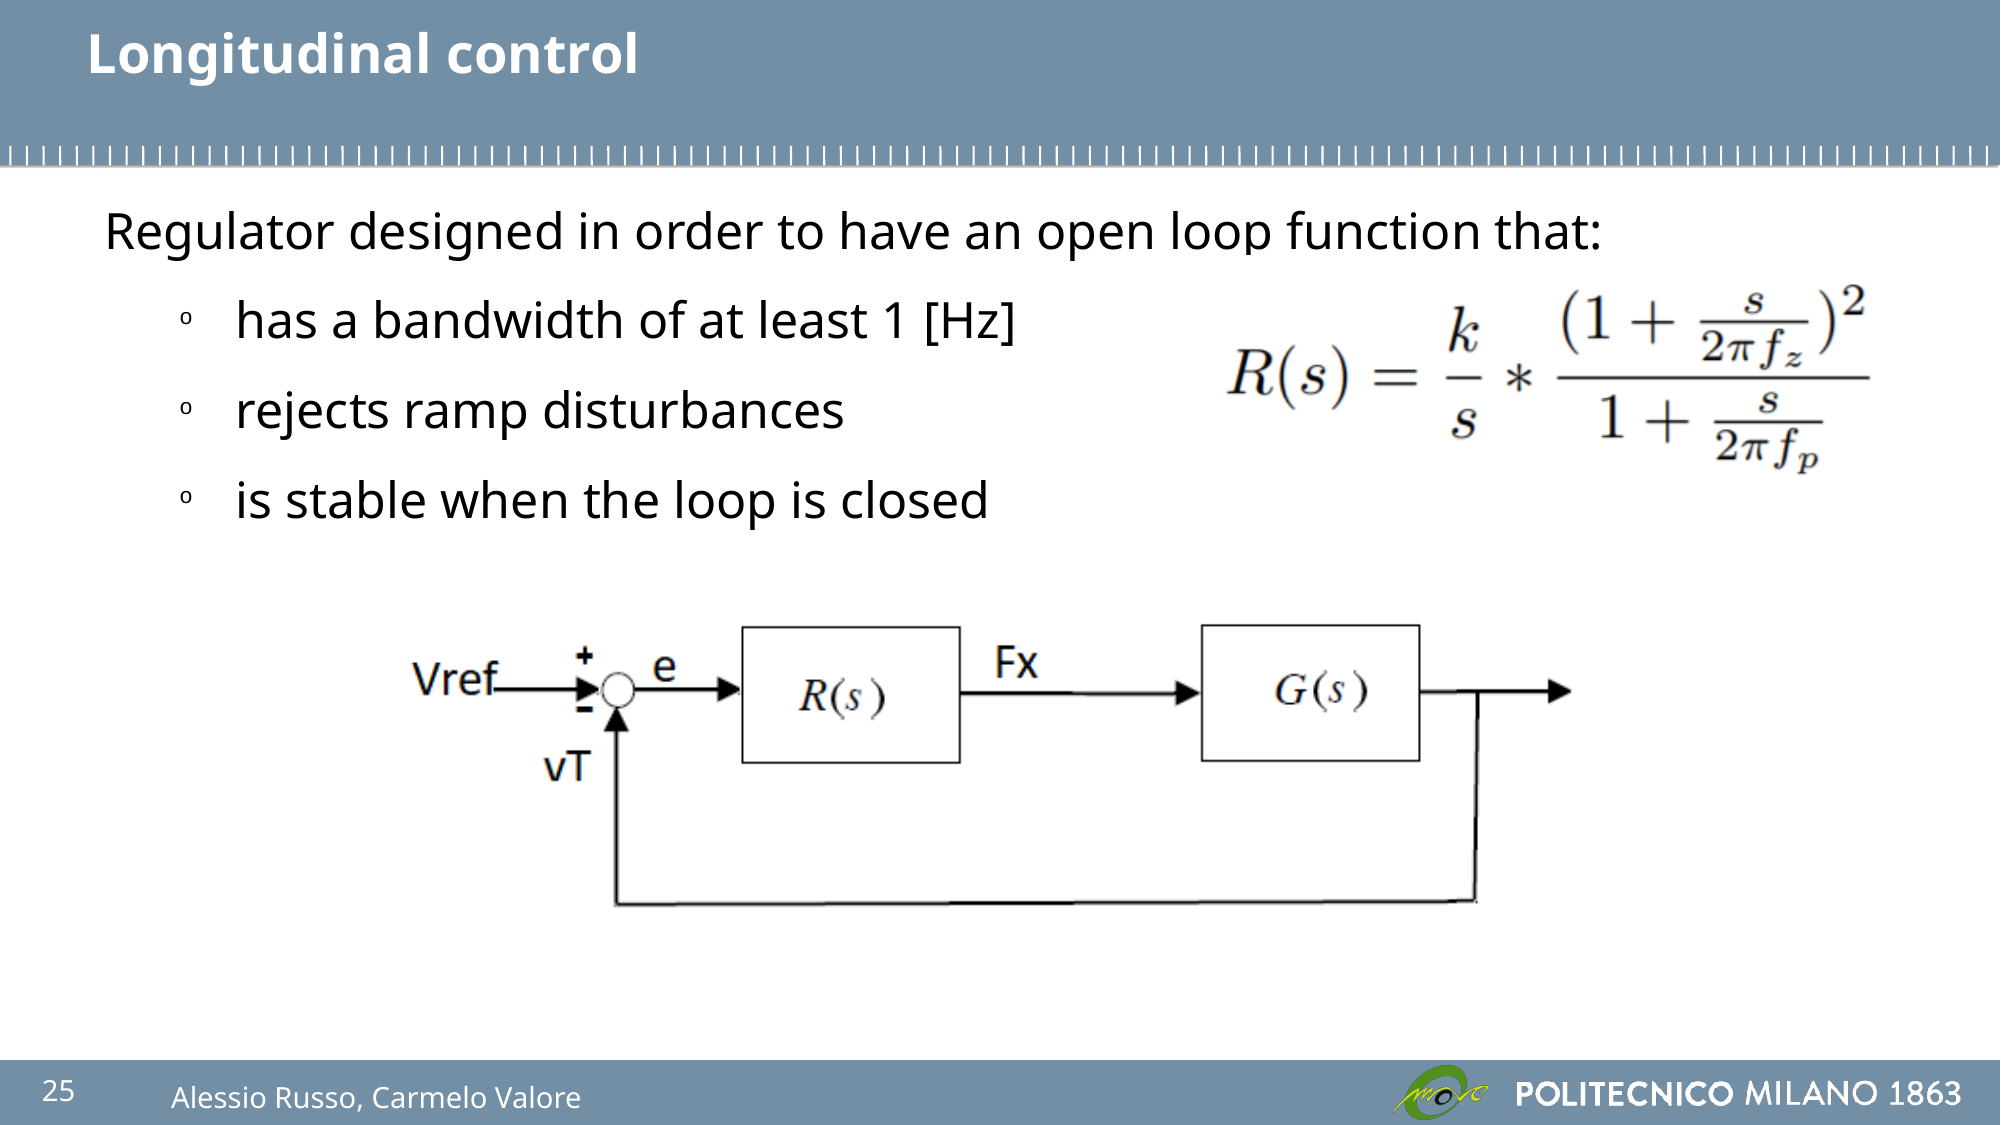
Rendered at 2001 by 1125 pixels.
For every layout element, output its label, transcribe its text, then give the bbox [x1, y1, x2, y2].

picture [371, 558, 1642, 1020]
text_box Alessio Russo, Carmelo Valore [156, 1067, 1007, 1125]
text_box Longitudinal control [71, 13, 1915, 91]
text_box 25 [7, 1062, 110, 1123]
text_box Regulator designed in order to have an open loop function that: has a bandwidth of at least 1 [Hz] rejects ramp disturbances is stable when the loop is closed [71, 192, 1935, 536]
picture [1392, 1065, 1489, 1120]
picture [1510, 1068, 1967, 1117]
picture [1212, 255, 1896, 499]
